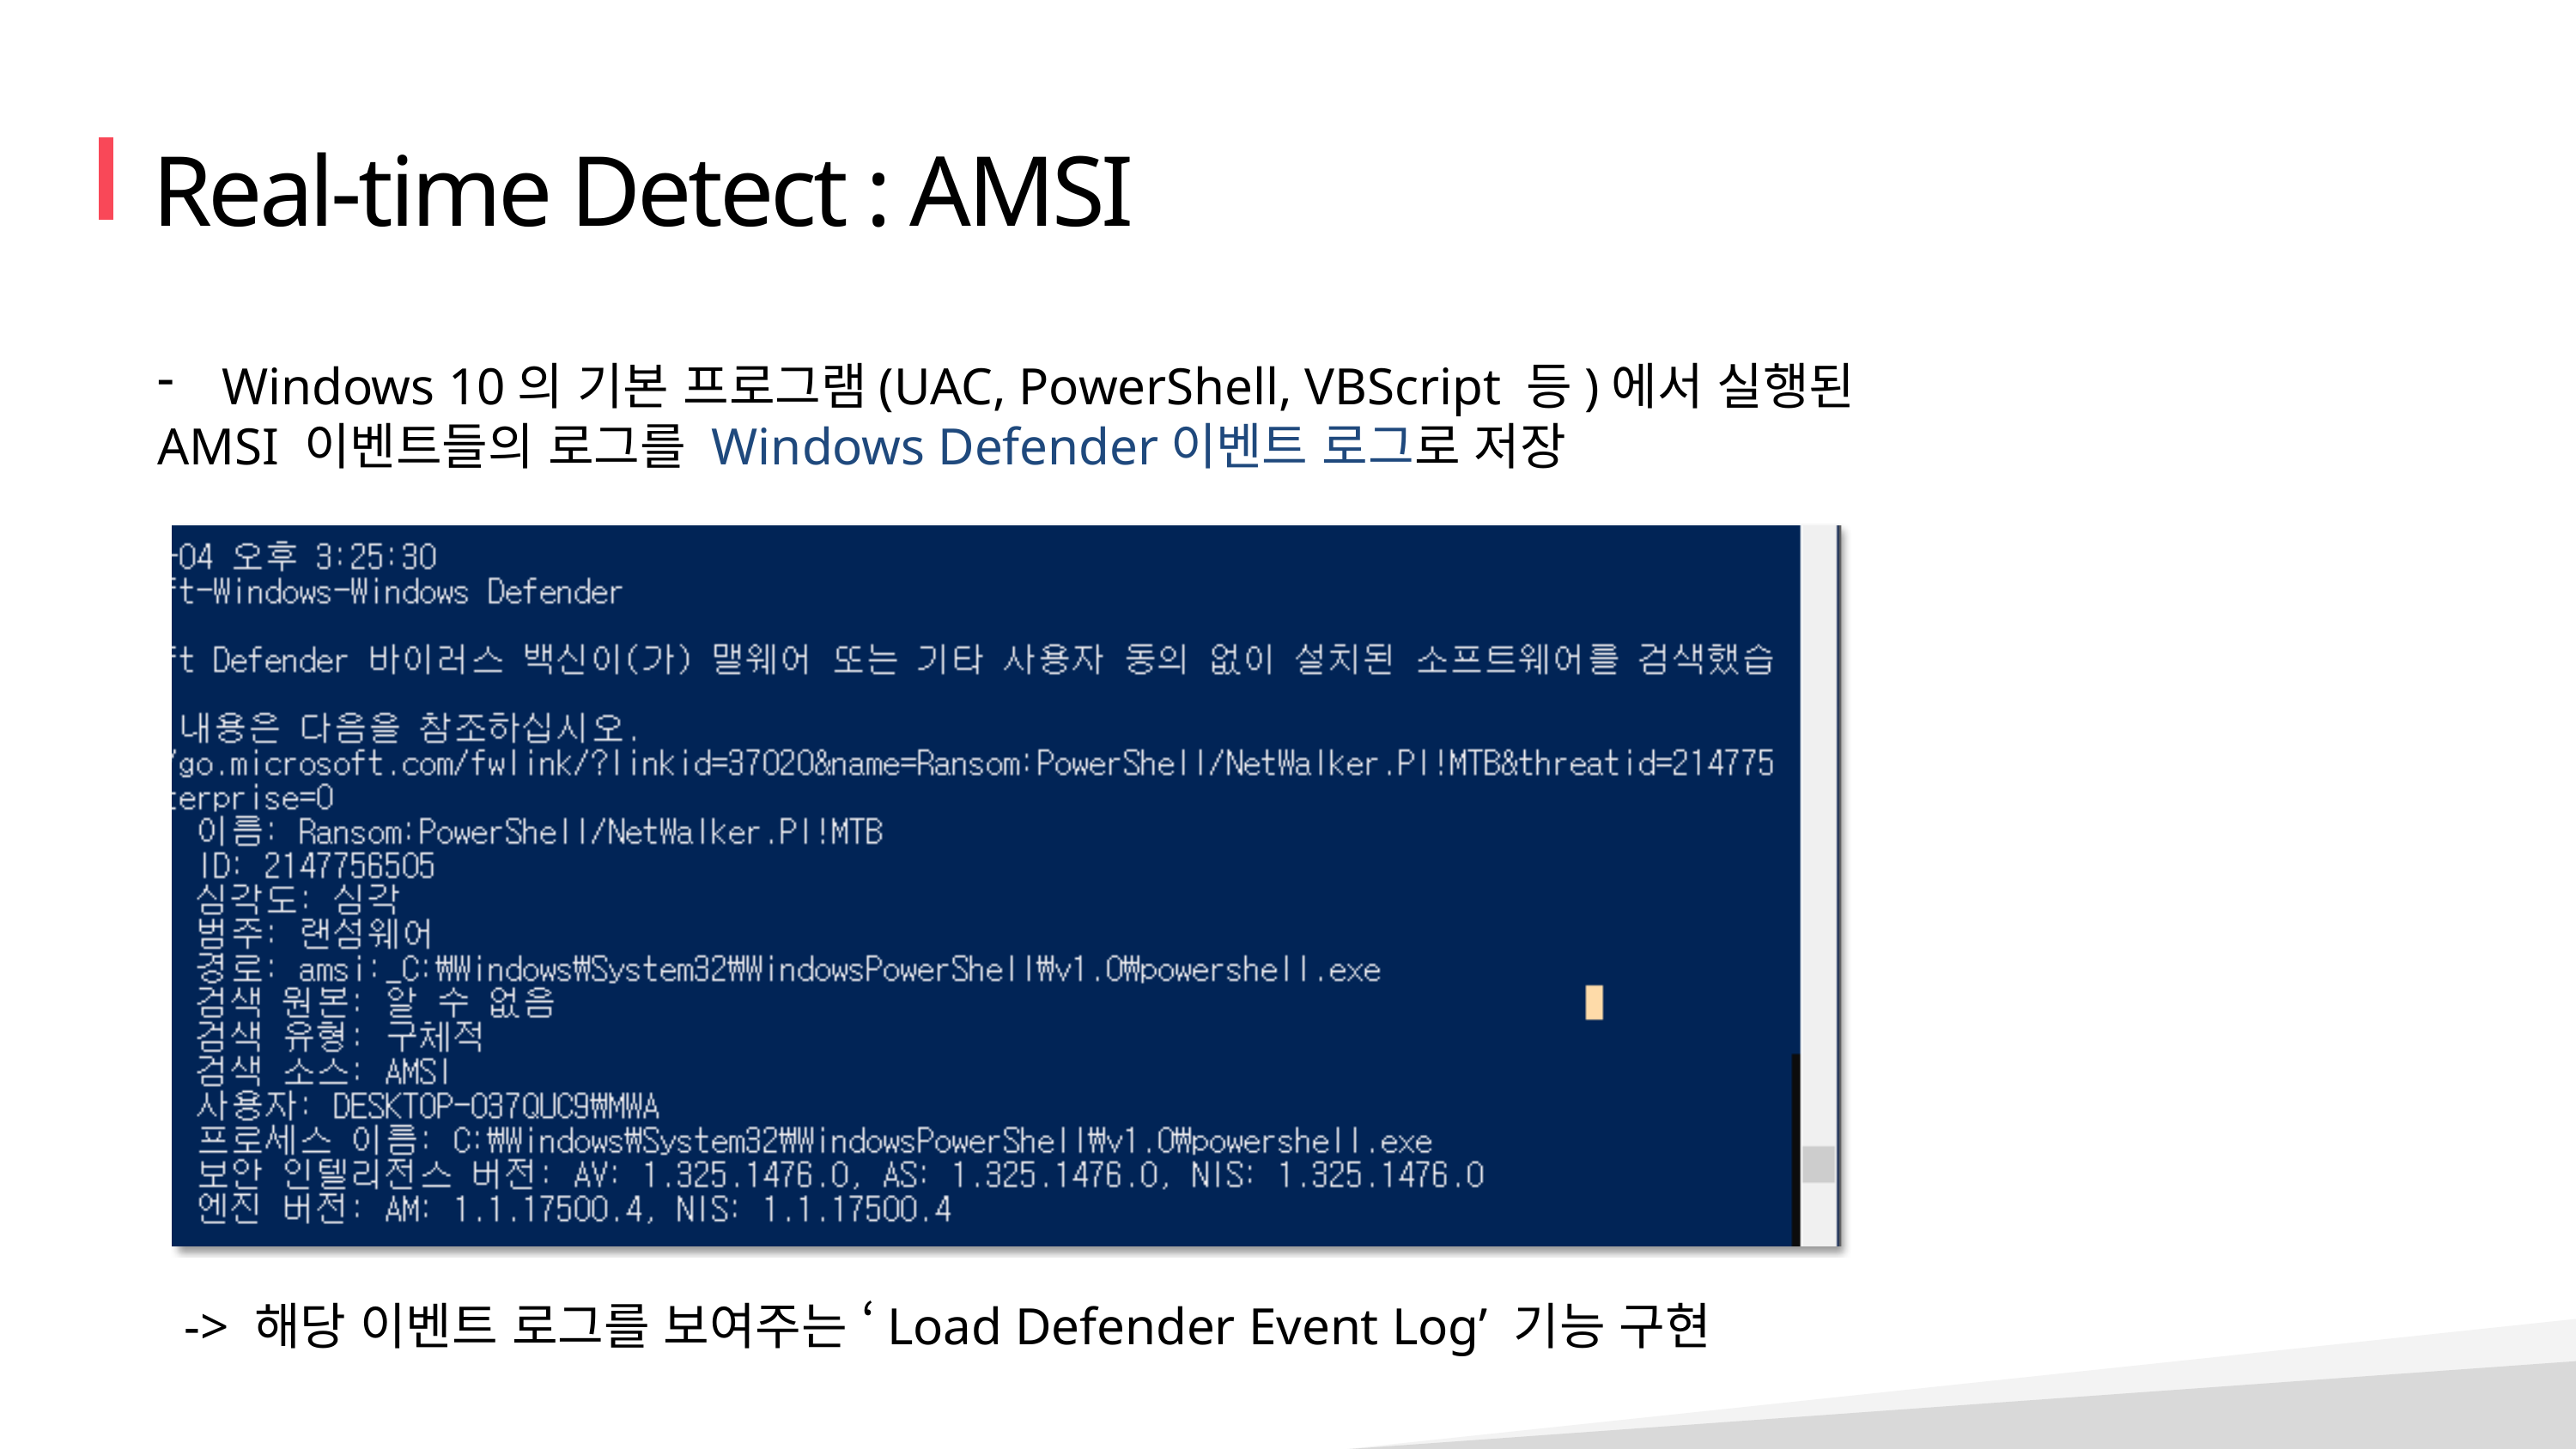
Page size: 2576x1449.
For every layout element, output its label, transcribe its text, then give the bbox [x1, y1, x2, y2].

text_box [99, 137, 113, 220]
text_box Windows 10의 기본 프로그램(UAC, PowerShell, VBScript 등)에서 실행된 AMSI 이벤트들의 로그를 Windows Defender이벤트 로그로 저장 [144, 349, 2490, 482]
text_box Real-time Detect : AMSI [139, 123, 1589, 265]
picture [171, 524, 1842, 1246]
text_box -> 해당 이벤트 로그를 보여주는 ‘Load Defender Event Log’ 기능 구현 [171, 1288, 1922, 1361]
